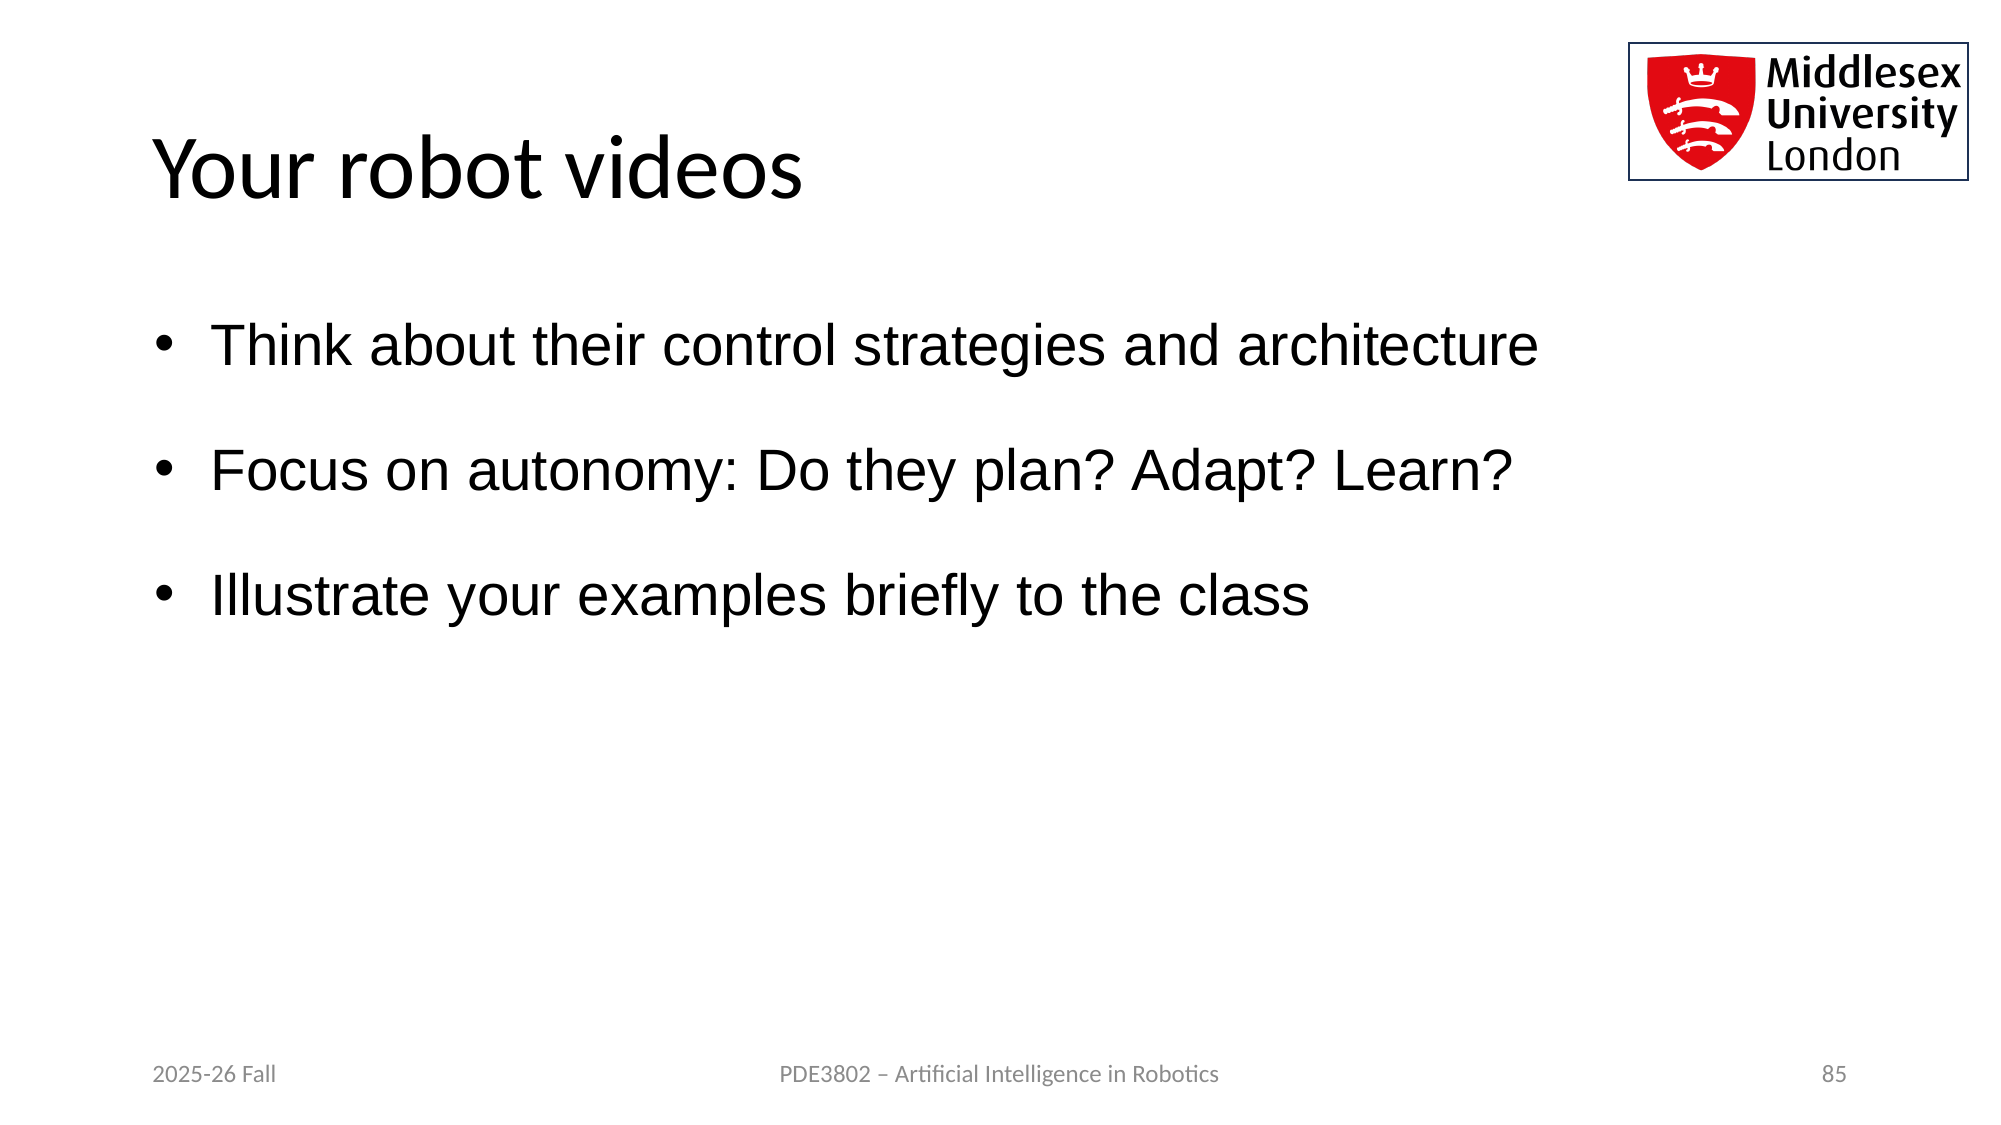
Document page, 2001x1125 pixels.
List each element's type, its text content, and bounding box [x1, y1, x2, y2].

title Your robot videos [137, 59, 1585, 278]
slide_number 85 [1412, 1042, 1863, 1103]
slide_number 2025-26 Fall [137, 1042, 588, 1103]
footer PDE3802 – Artificial Intelligence in Robotics [662, 1042, 1338, 1103]
list Think about their control strategies and architecture Focus on autonomy: Do they plan? Adapt? Learn? Illustrate your examples briefly to the class [137, 299, 1863, 1014]
picture [1630, 44, 1967, 179]
